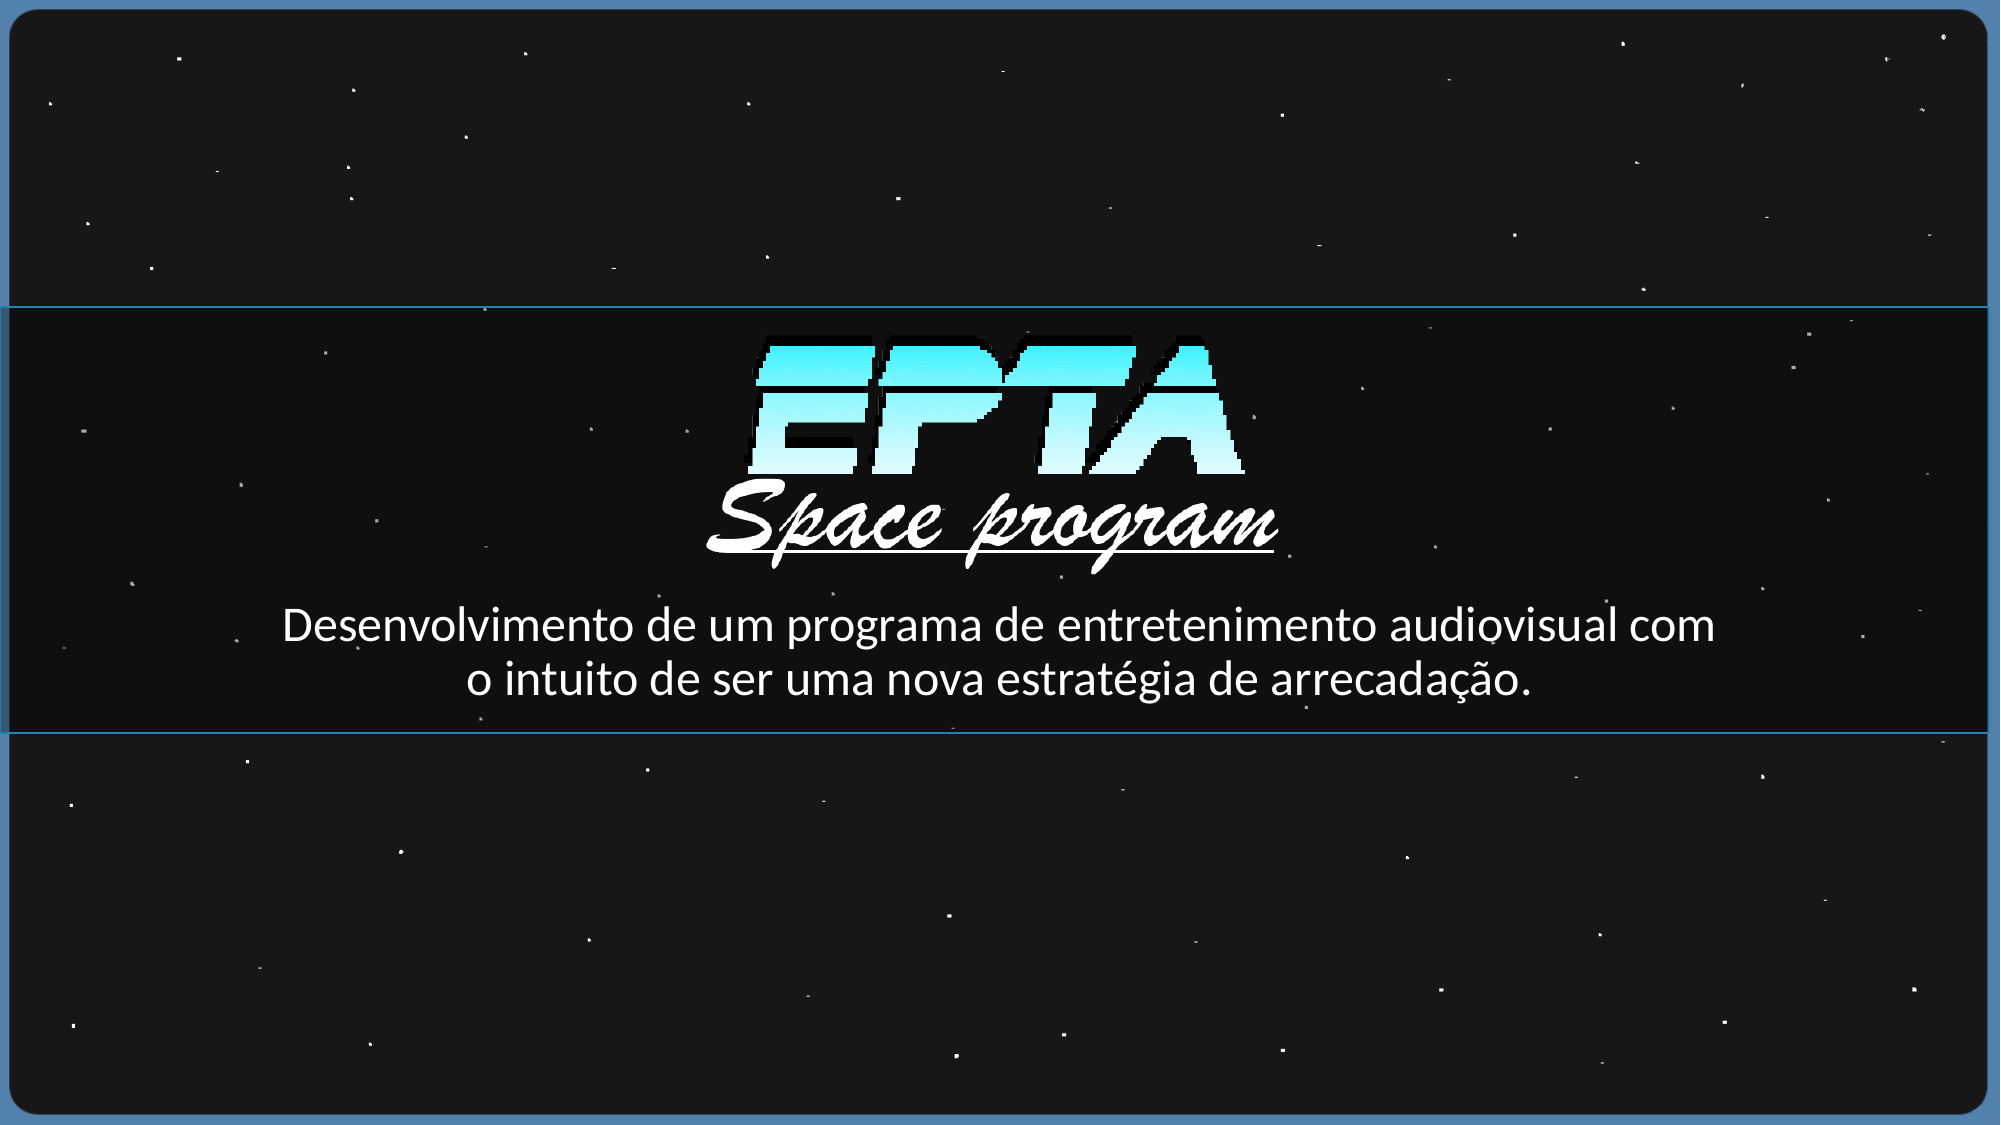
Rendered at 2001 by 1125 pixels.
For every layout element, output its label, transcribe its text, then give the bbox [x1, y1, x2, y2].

picture [0, 0, 2000, 1125]
text_box [0, 306, 578, 734]
text_box [1422, 306, 1990, 734]
subtitle Desenvolvimento de um programa de entretenimento audiovisual com o intuito de ser uma nova estratégia de arrecadação. [249, 590, 1750, 863]
